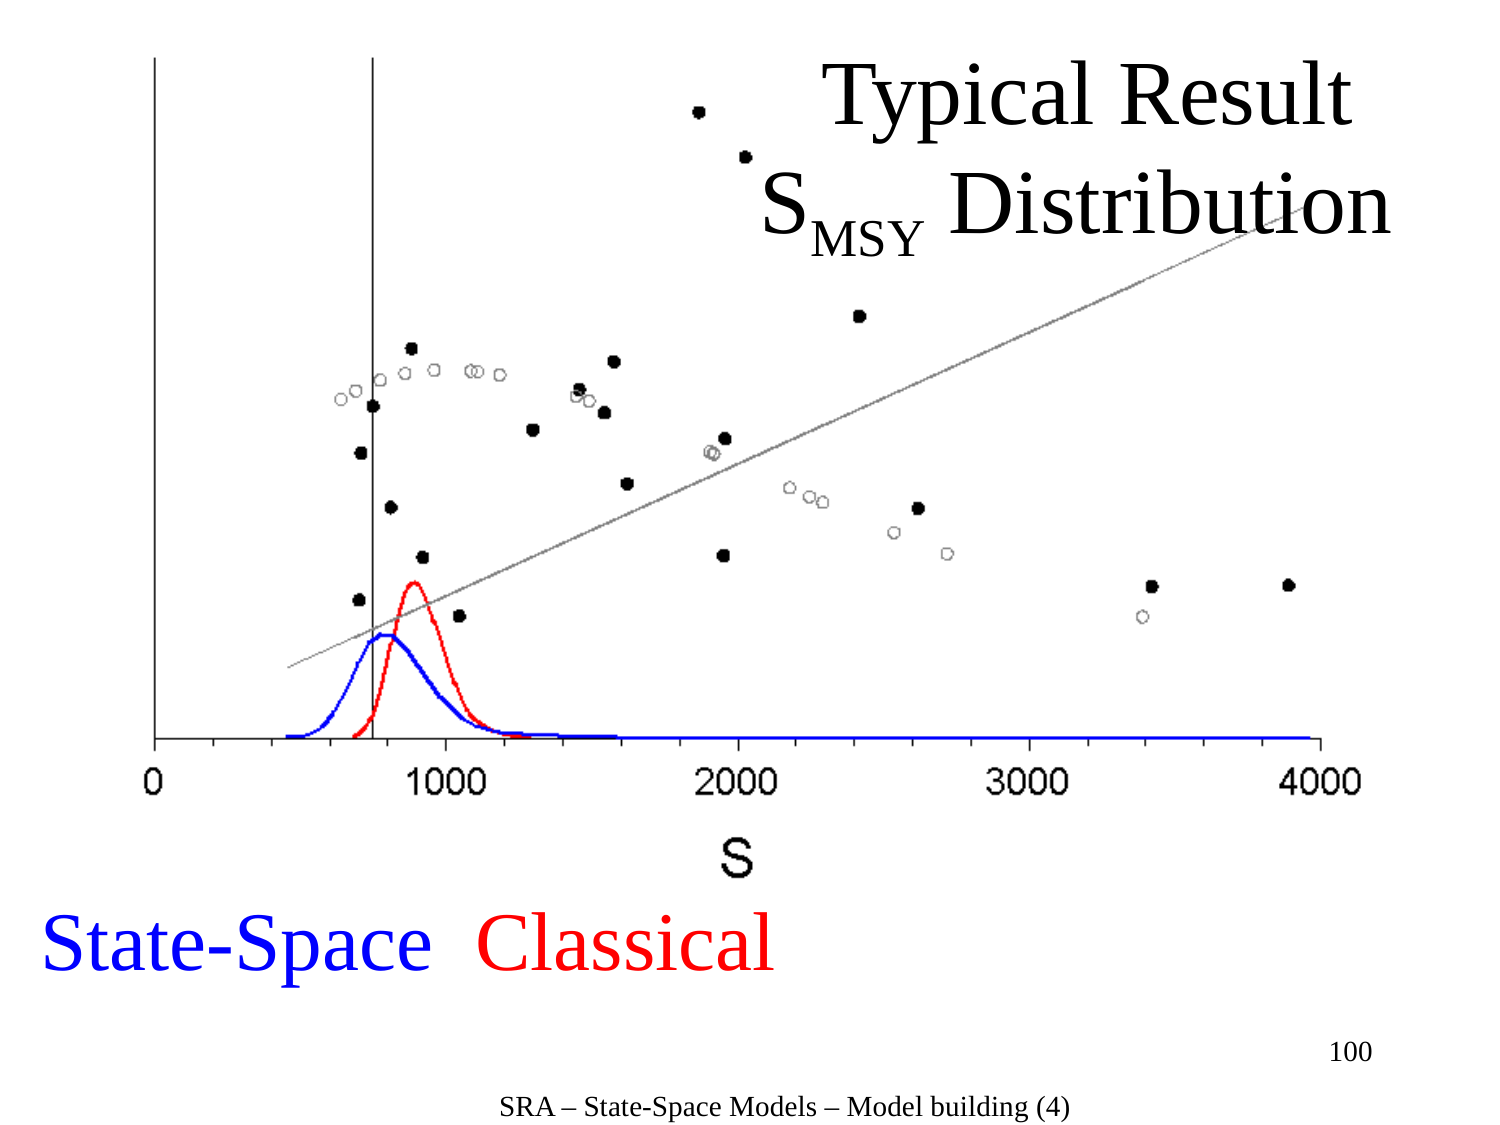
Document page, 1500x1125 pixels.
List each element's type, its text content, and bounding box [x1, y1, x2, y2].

text_box SRA – State-Space Models – Model building (4) [372, 1079, 1198, 1121]
text_box 100 [1074, 1024, 1388, 1100]
title Typical Result SMSY Distribution [674, 0, 1500, 301]
text_box State-Space Classical [24, 887, 813, 988]
picture [124, 49, 1401, 896]
